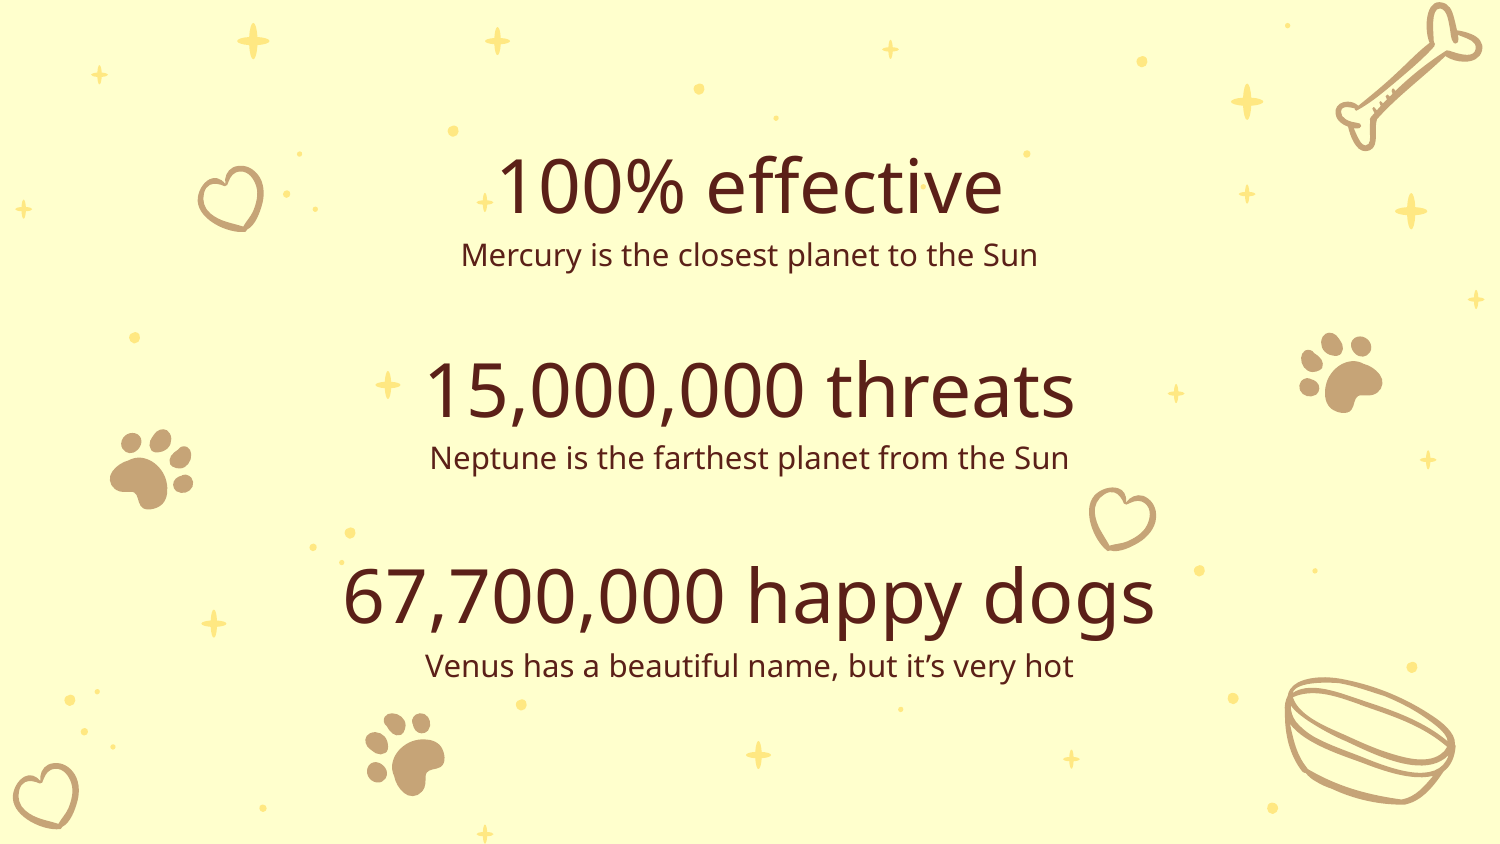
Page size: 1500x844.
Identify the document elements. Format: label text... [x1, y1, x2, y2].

subtitle Mercury is the closest planet to the Sun [180, 220, 1320, 288]
title 15,000,000 threats [180, 352, 1320, 423]
title 100% effective [180, 148, 1320, 219]
title 67,700,000 happy dogs [180, 556, 1320, 630]
subtitle Neptune is the farthest planet from the Sun [187, 423, 1313, 494]
subtitle Venus has a beautiful name, but it’s very hot [180, 631, 1320, 691]
